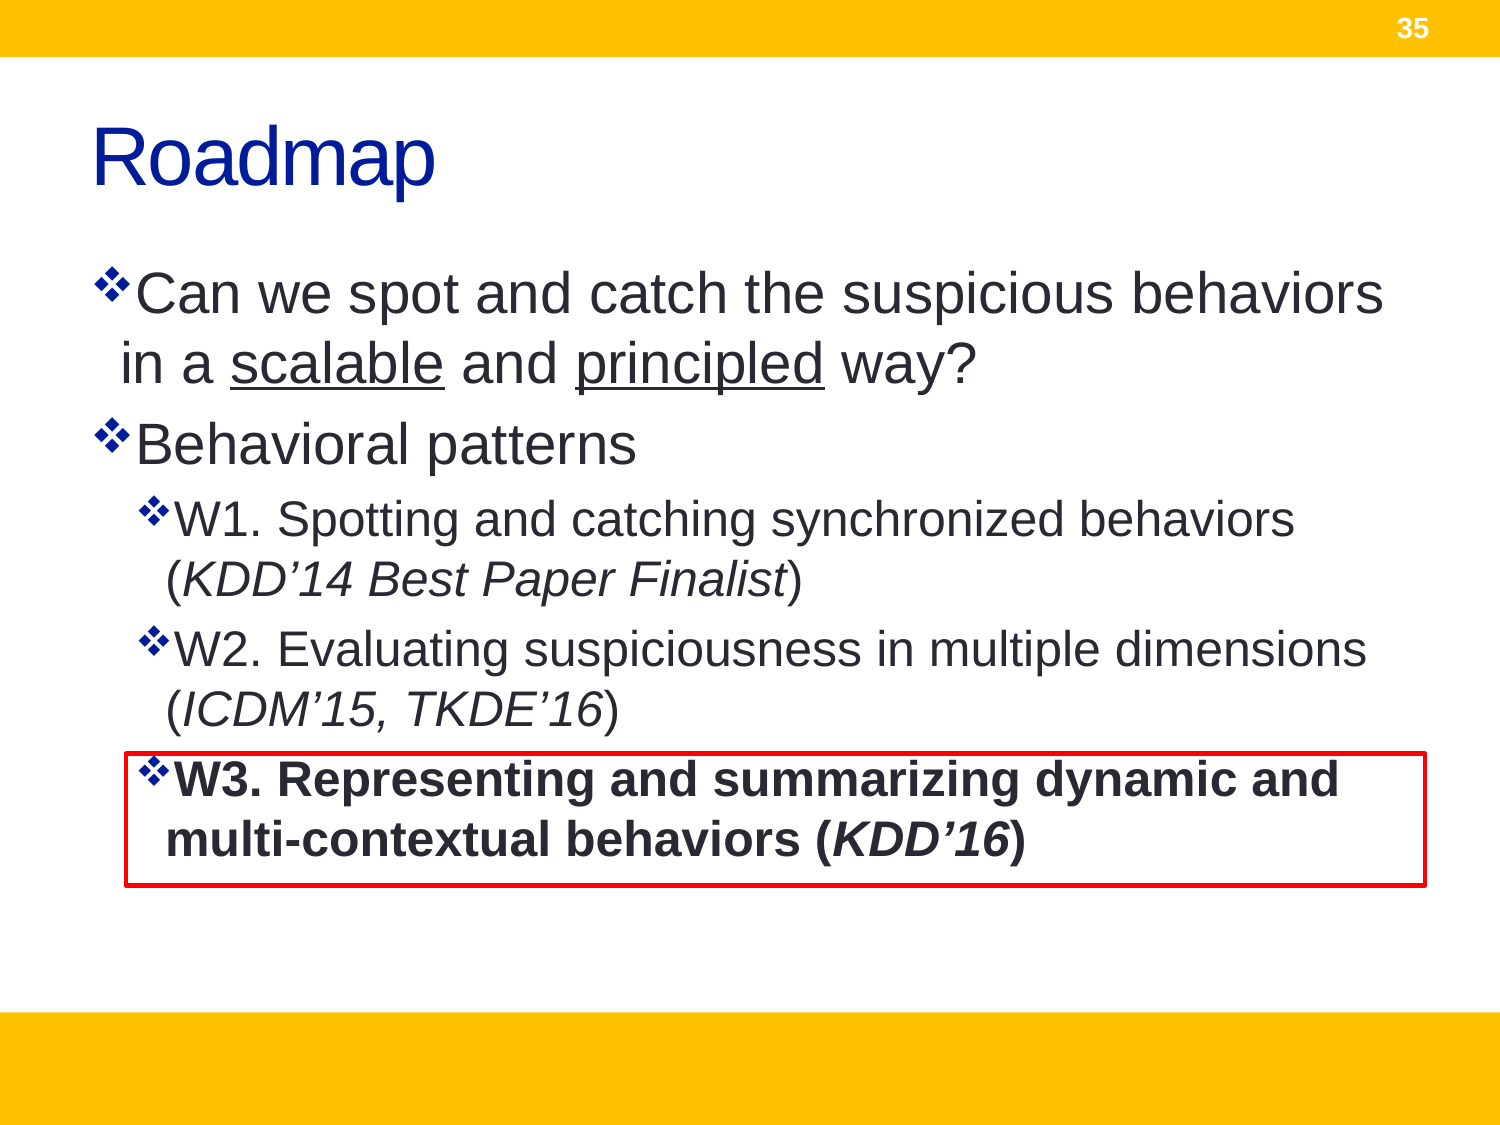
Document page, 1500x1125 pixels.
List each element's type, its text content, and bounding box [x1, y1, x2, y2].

text_box [124, 751, 1427, 888]
list Can we spot and catch the suspicious behaviors in a scalable and principled way? Behavioral patterns W1. Spotting and catching synchronized behaviors (KDD’14 Best Paper Finalist) W2. Evaluating suspiciousness in multiple dimensions (ICDM’15, TKDE’16) W3. Representing and summarizing dynamic and multi-contextual behaviors (KDD’16) [75, 247, 1425, 992]
slide_number 35 [1381, 0, 1500, 55]
title Roadmap [75, 71, 1425, 234]
